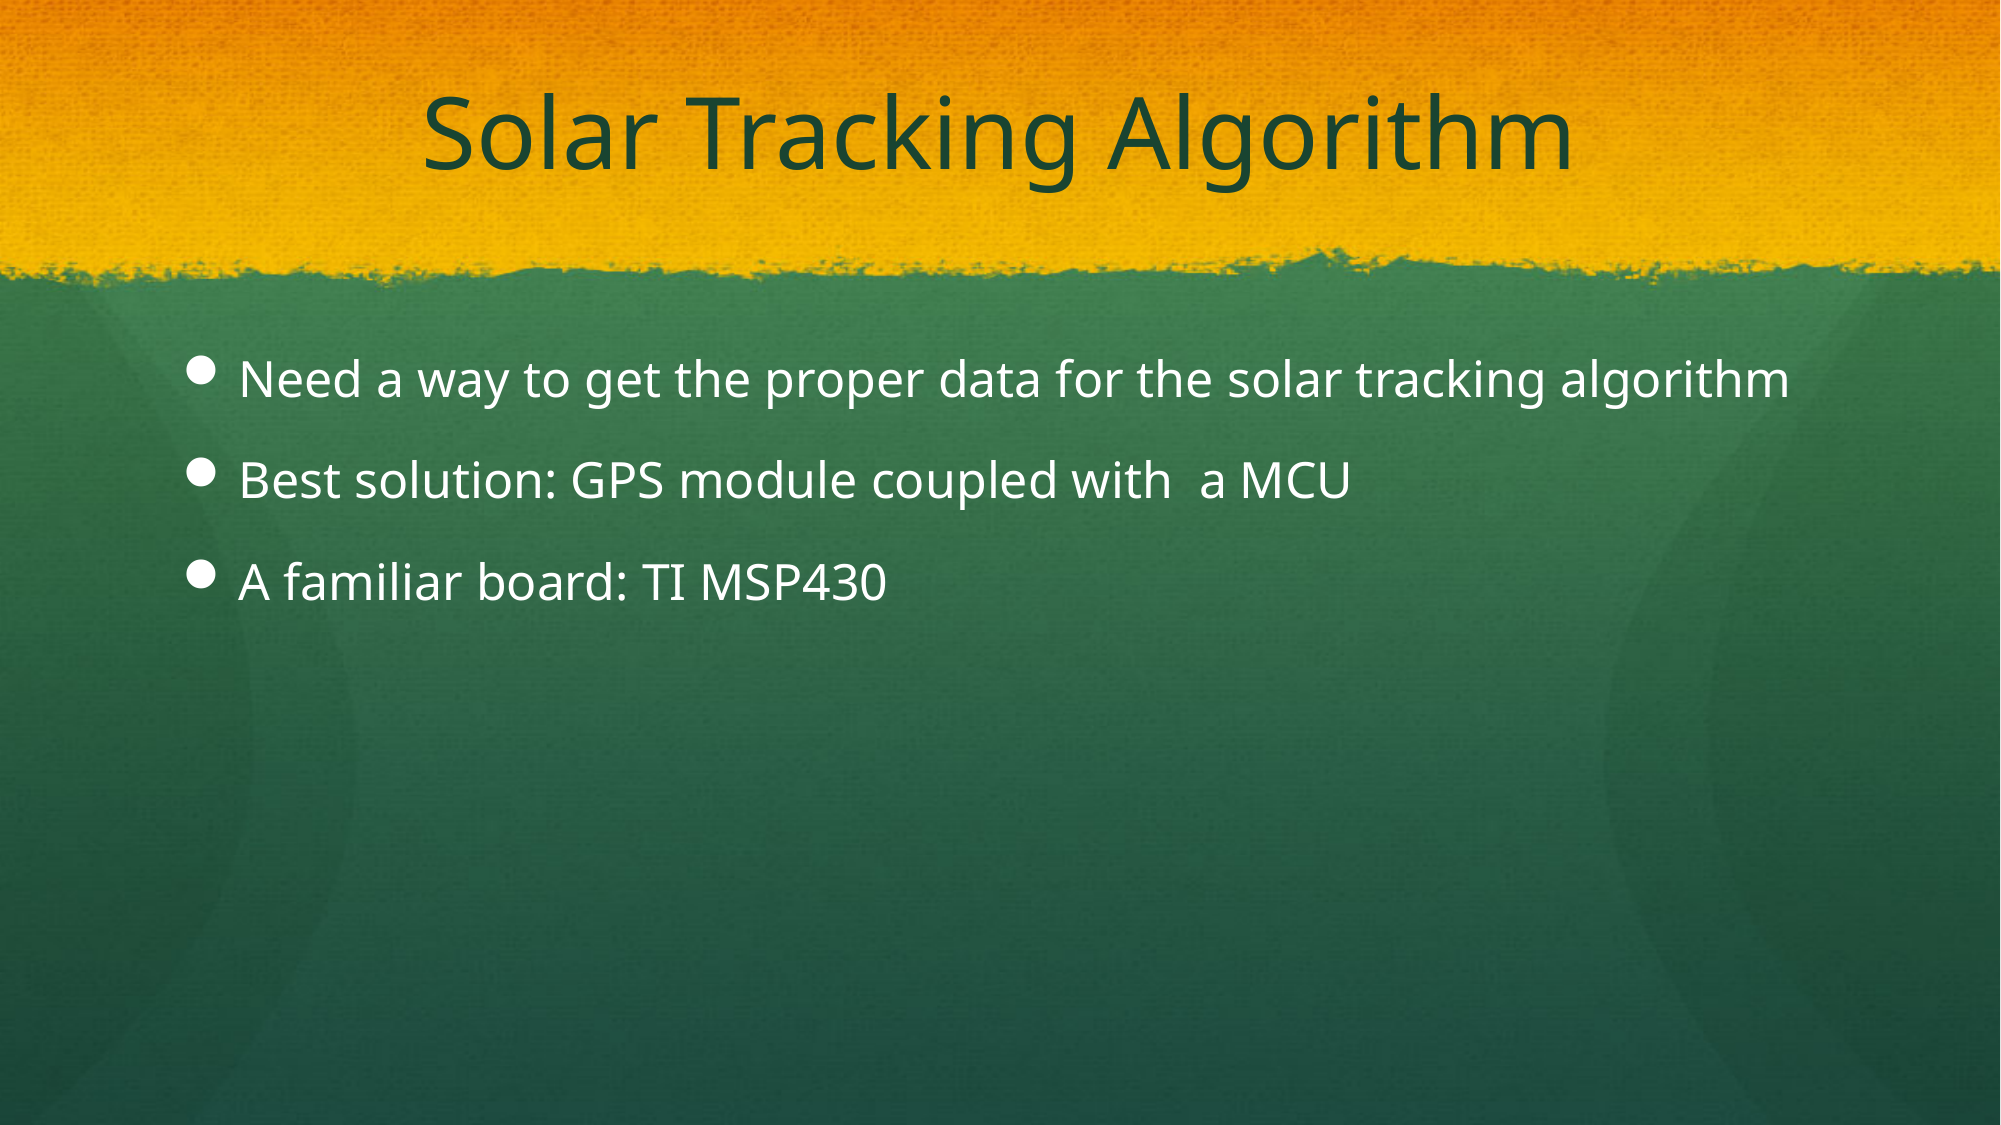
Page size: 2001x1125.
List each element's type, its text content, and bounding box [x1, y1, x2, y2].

picture [0, 0, 2001, 1125]
list Need a way to get the proper data for the solar tracking algorithm Best solution: GPS module coupled with a MCU A familiar board: TI MSP430 [167, 339, 1833, 1026]
title Solar Tracking Algorithm [167, 13, 1833, 246]
